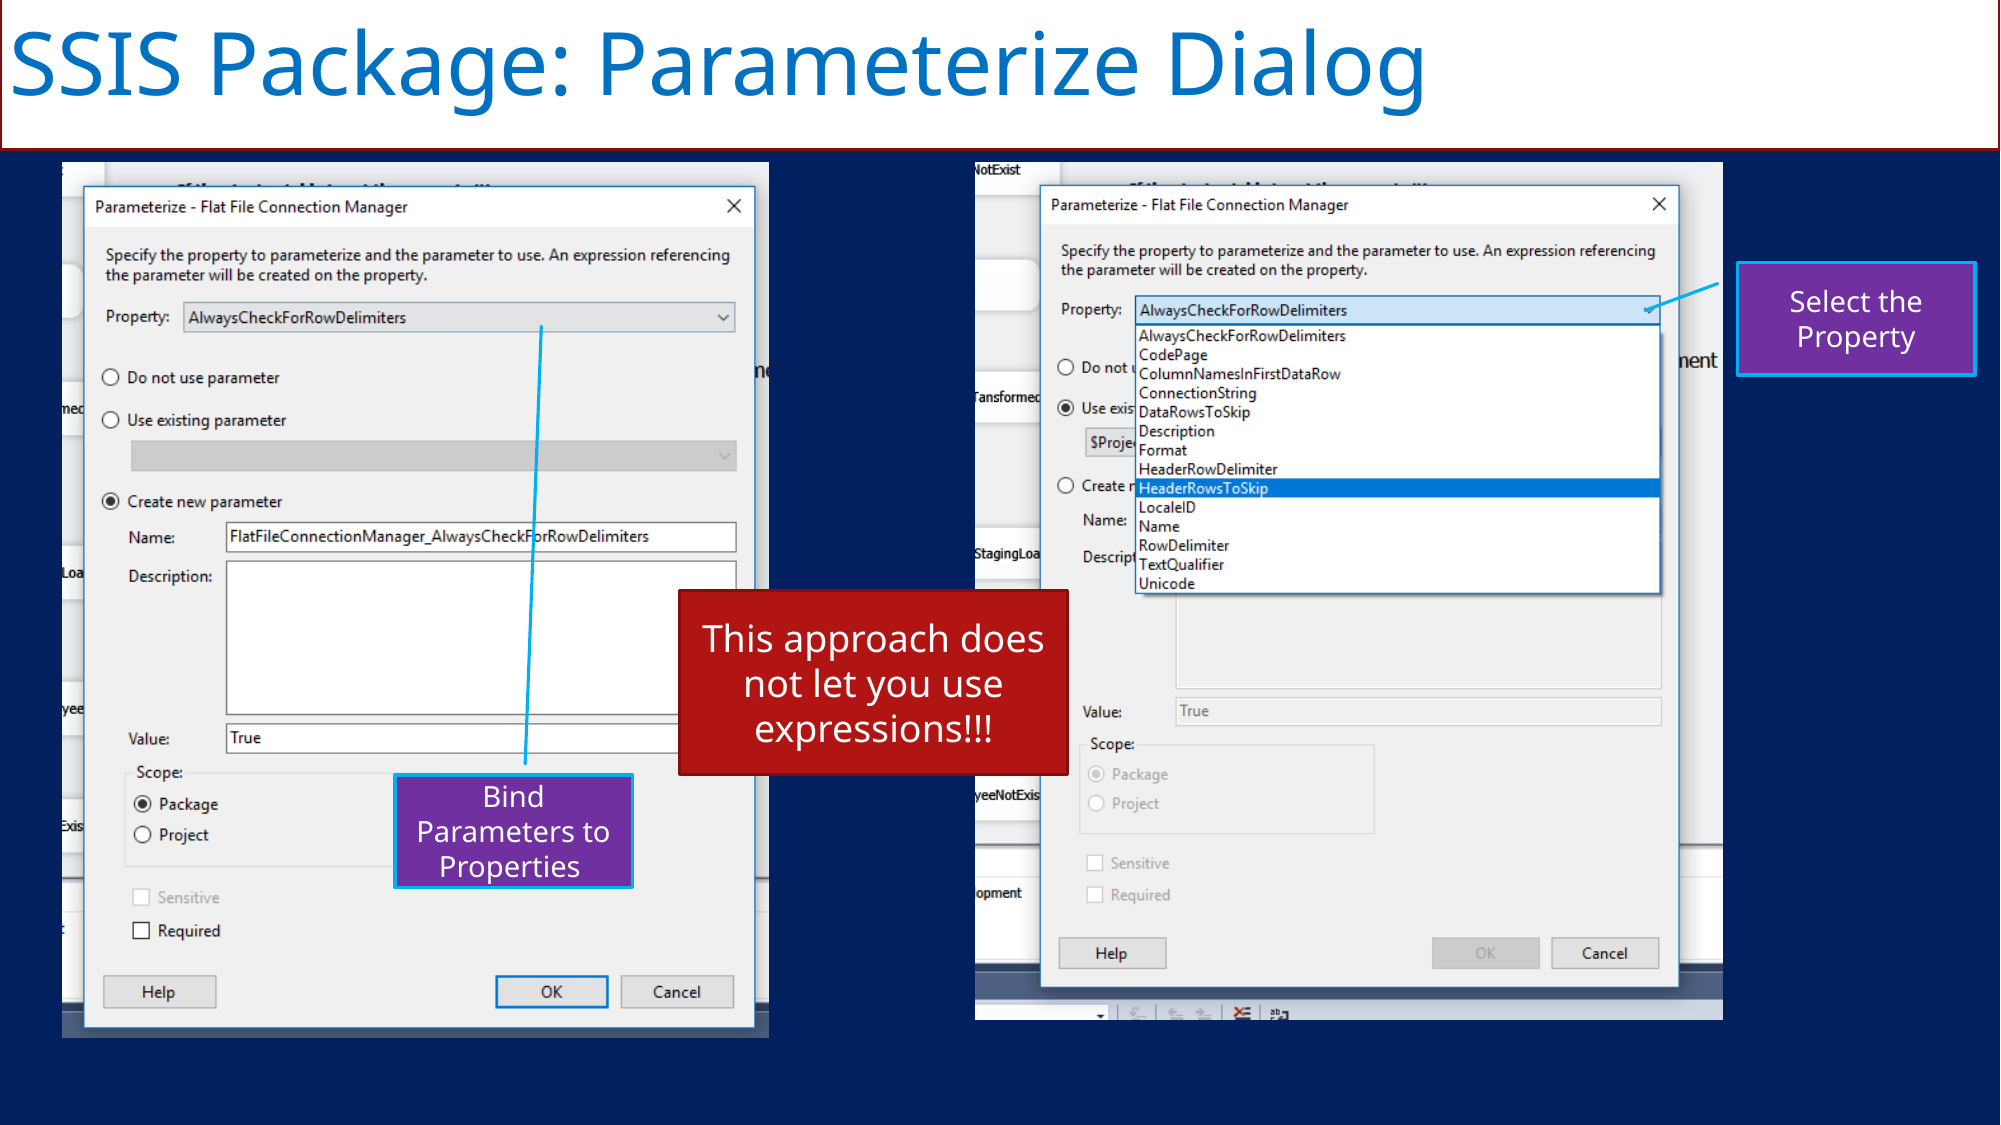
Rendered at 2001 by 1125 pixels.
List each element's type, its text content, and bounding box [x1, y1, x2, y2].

text_box Select the Property [1736, 261, 1977, 377]
picture [974, 162, 1723, 1020]
text_box This approach does not let you use expressions!!! [773, 589, 968, 776]
text_box SSIS Package: Parameterize Dialog [0, 0, 1688, 138]
picture [62, 162, 769, 1038]
